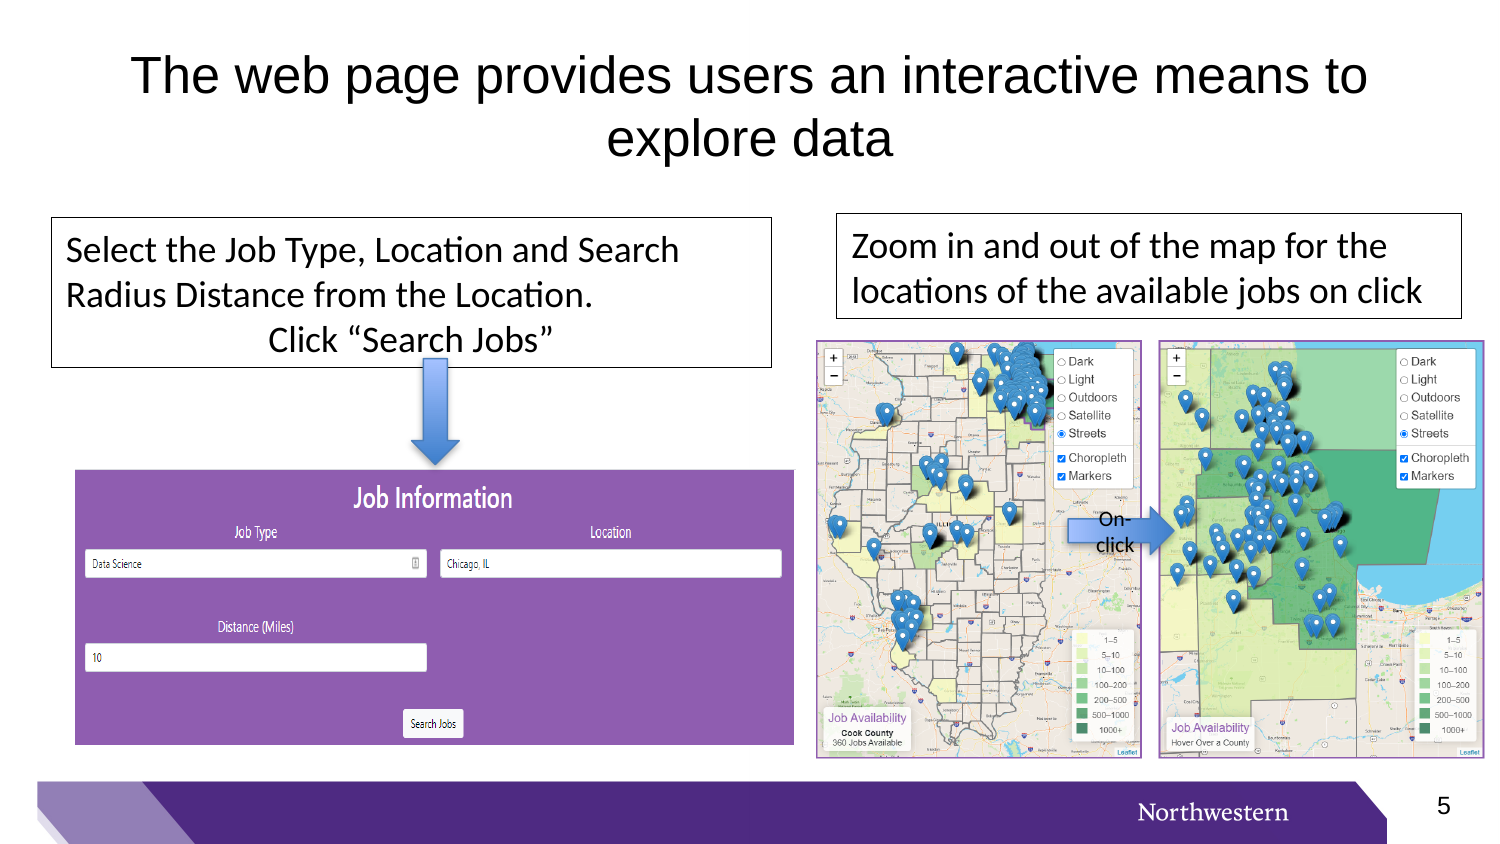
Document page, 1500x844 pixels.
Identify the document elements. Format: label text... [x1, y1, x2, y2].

picture [0, 0, 1499, 844]
title The web page provides users an interactive means to explore data [75, 33, 1425, 175]
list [74, 468, 796, 745]
text_box [410, 357, 460, 466]
slide_number 4 [1367, 782, 1466, 827]
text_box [812, 336, 1487, 761]
text_box Zoom in and out of the map for the locations of the available jobs on click [836, 213, 1462, 319]
text_box Select the Job Type, Location and Search Radius Distance from the Location. Click “Search Jobs” [51, 217, 772, 368]
